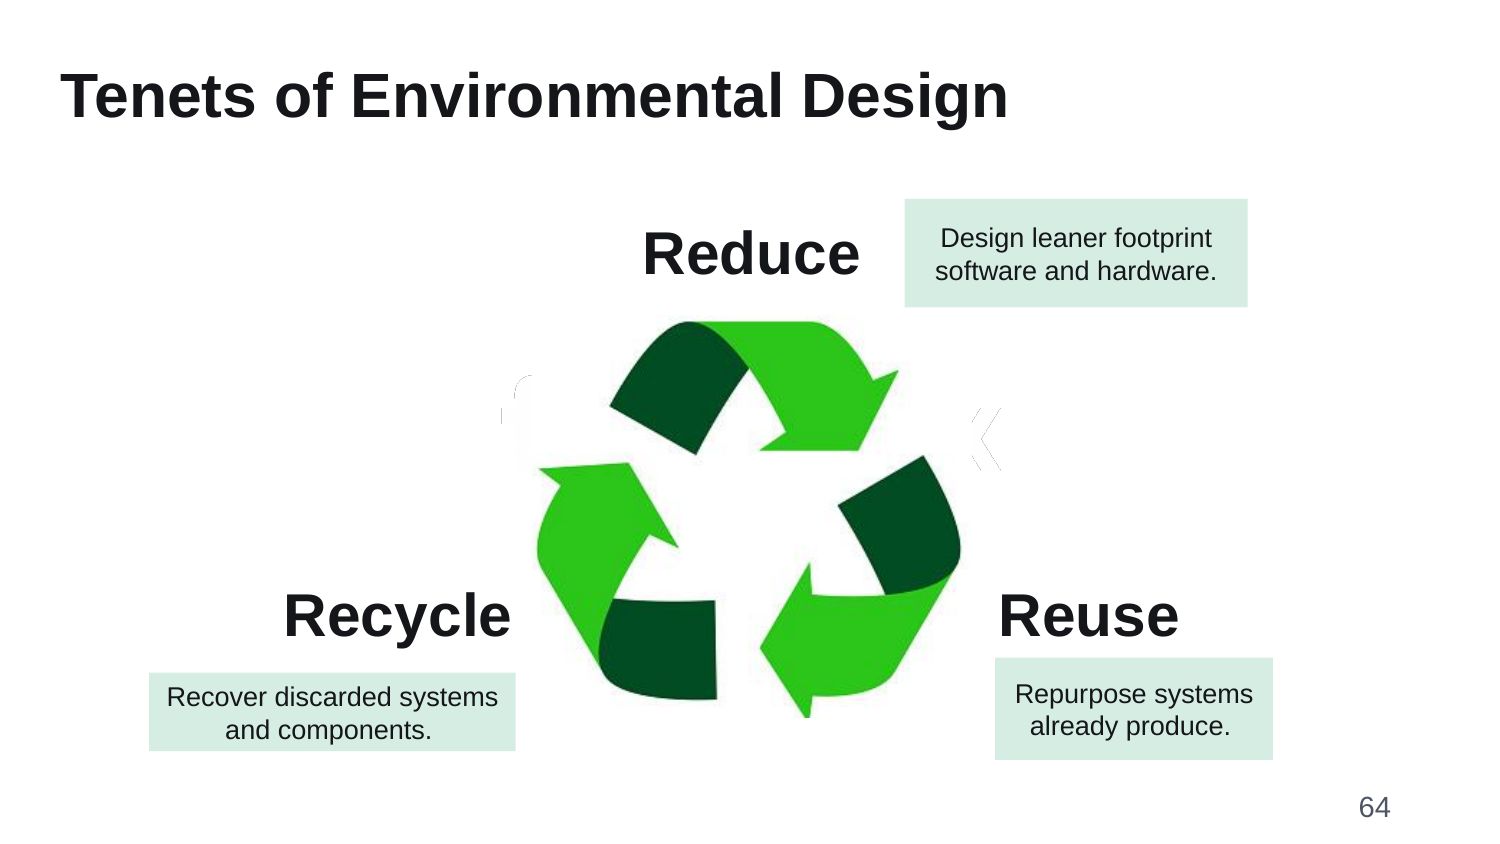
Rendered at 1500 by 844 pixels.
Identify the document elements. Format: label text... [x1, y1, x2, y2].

text_box Design leaner footprint software and hardware. [904, 198, 1248, 308]
text_box Repurpose systems already produce. [995, 657, 1273, 760]
picture [439, 308, 1061, 718]
text_box Recycle [280, 572, 516, 652]
slide_number 64 [1059, 782, 1397, 827]
title Tenets of Environmental Design [55, 52, 1409, 148]
text_box Reduce [634, 210, 870, 290]
text_box Reuse [977, 572, 1207, 652]
text_box Recover discarded systems and components. [149, 672, 516, 752]
